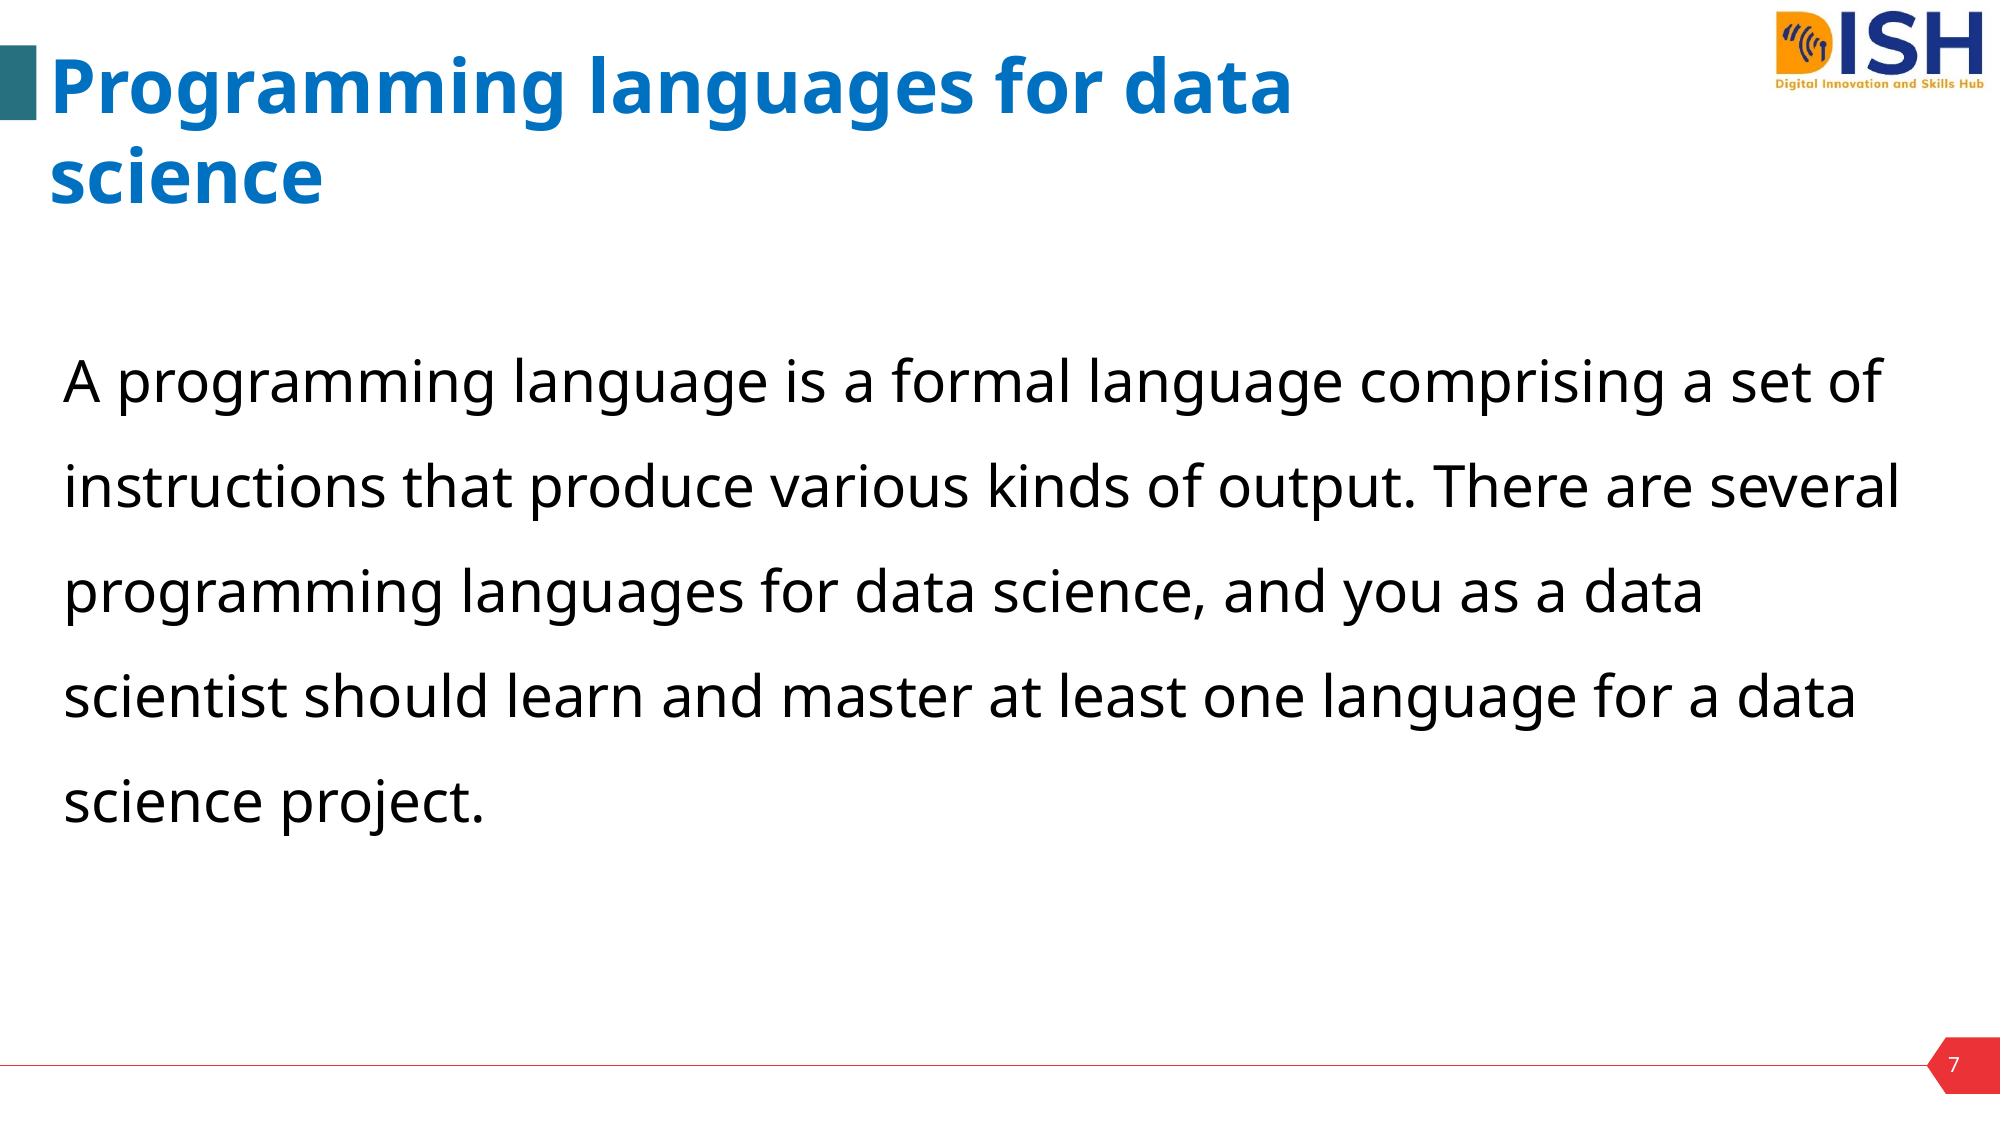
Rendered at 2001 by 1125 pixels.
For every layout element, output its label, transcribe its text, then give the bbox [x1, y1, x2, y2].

text_box Programming languages for data science [34, 30, 1346, 119]
text_box A programming language is a formal language comprising a set of instructions that produce various kinds of output. There are several programming languages for data science, and you as a data scientist should learn and master at least one language for a data science project. [49, 301, 1951, 992]
picture [1761, 3, 1996, 101]
